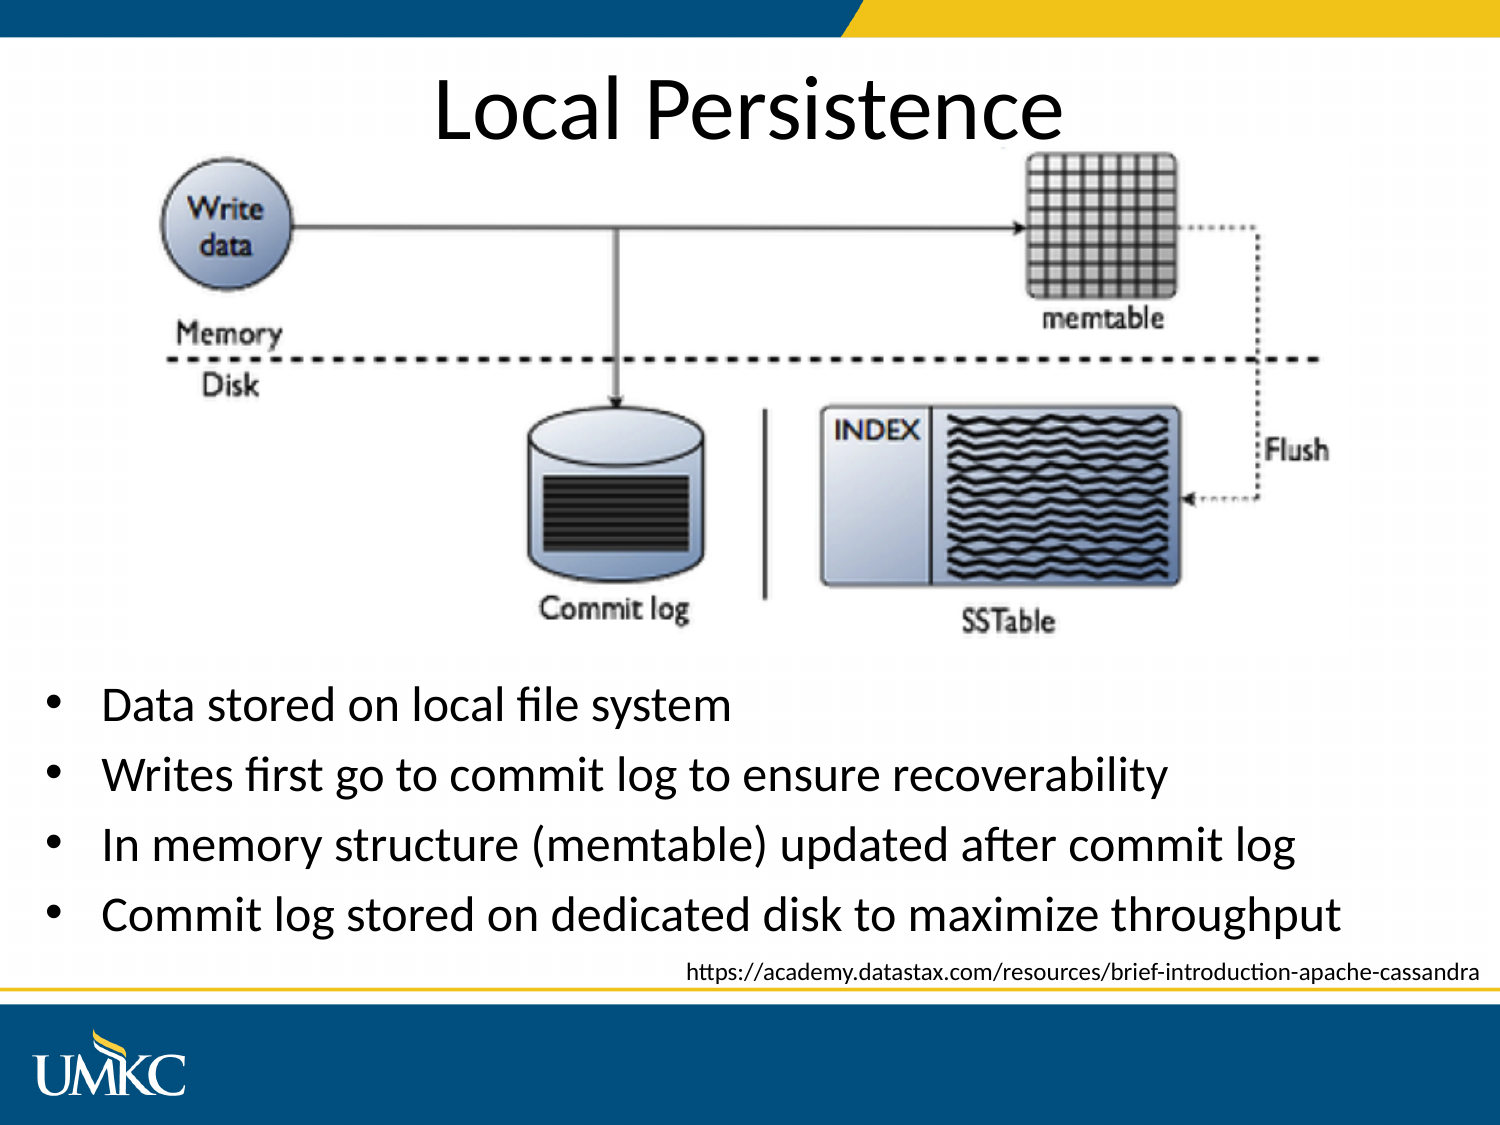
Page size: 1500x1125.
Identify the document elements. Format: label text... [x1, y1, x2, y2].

title Local Persistence [75, 9, 1425, 197]
list Data stored on local file system Writes first go to commit log to ensure recoverability In memory structure (memtable) updated after commit log Commit log stored on dedicated disk to maximize throughput [30, 664, 1472, 1125]
text_box https://academy.datastax.com/resources/brief-introduction-apache-cassandra [671, 947, 1497, 993]
picture [0, 0, 1500, 1125]
